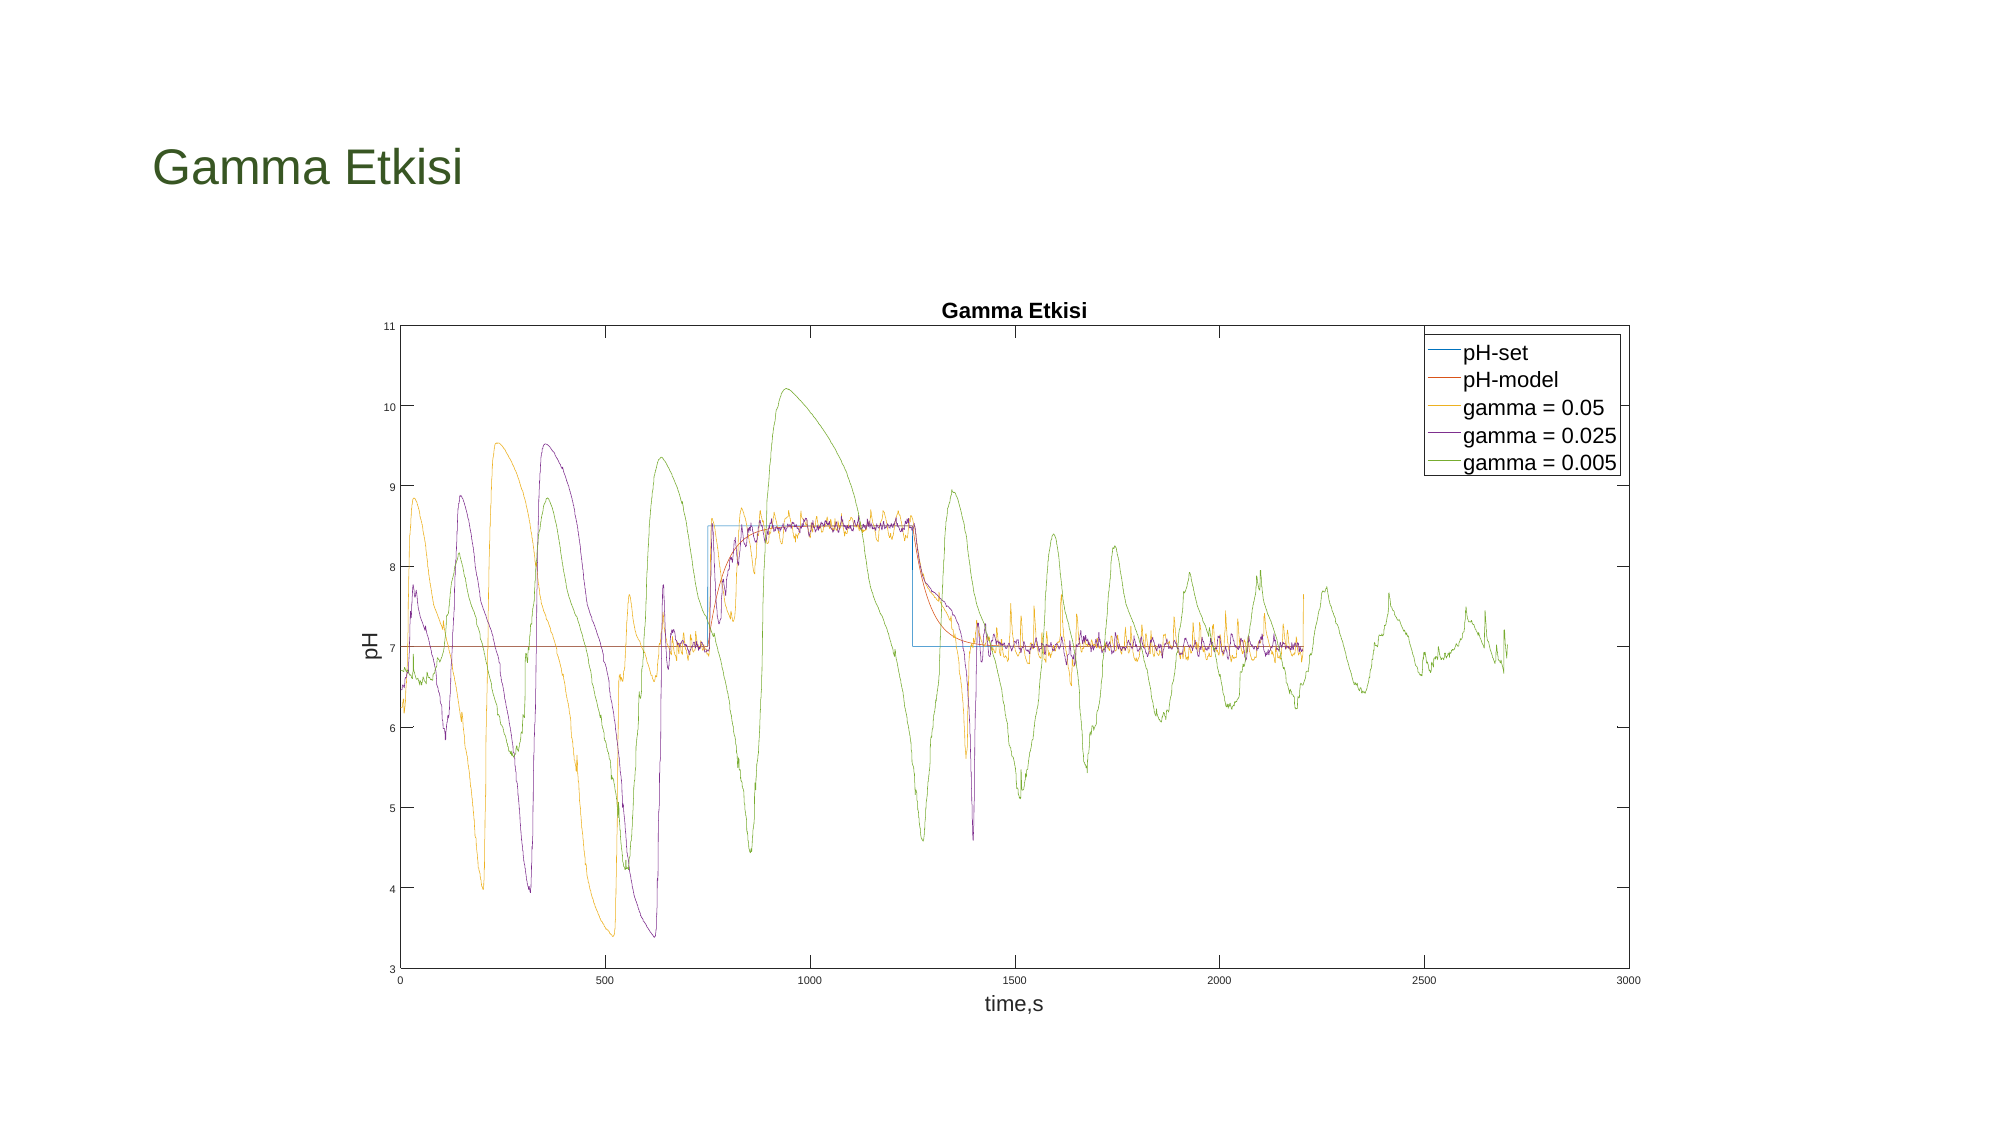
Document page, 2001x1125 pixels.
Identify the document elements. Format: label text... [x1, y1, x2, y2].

title Gamma Etkisi [137, 59, 1863, 278]
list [359, 299, 1641, 1014]
